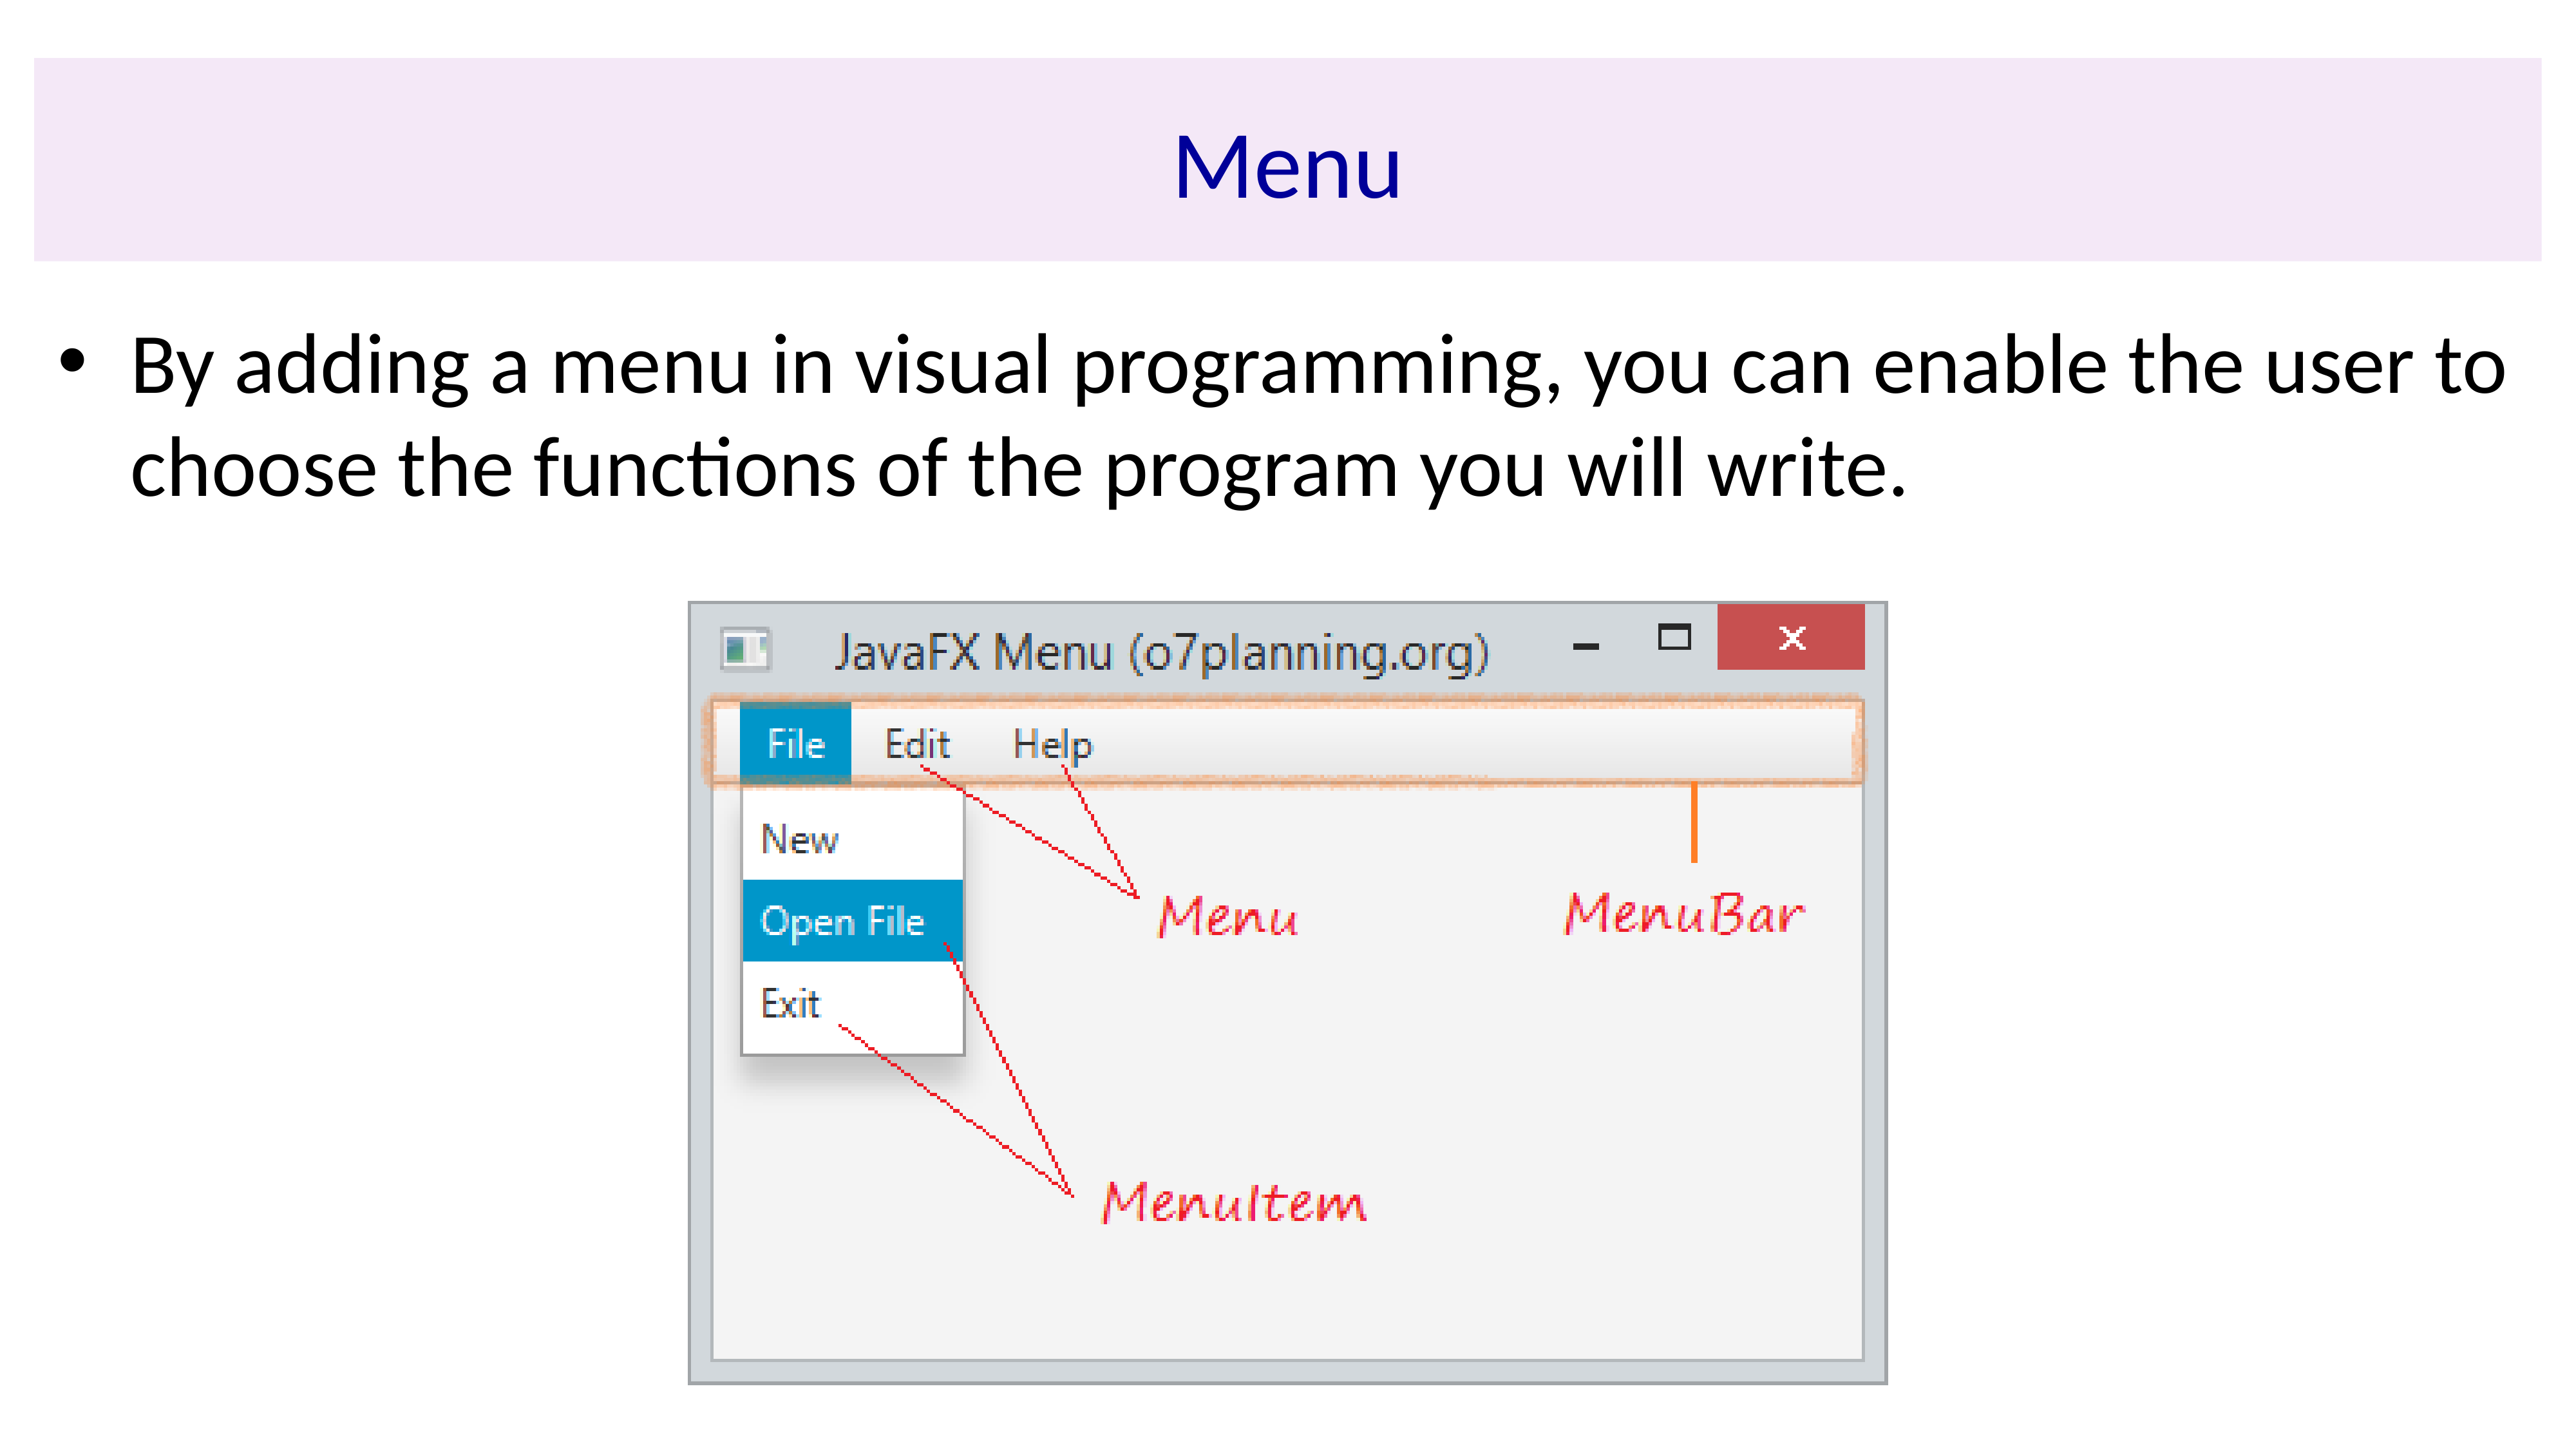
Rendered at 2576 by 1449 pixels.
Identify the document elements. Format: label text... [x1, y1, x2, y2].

picture [688, 601, 1888, 1385]
list By adding a menu in visual programming, you can enable the user to choose the functions of the program you will write. [48, 298, 2539, 1409]
title Menu [34, 58, 2542, 261]
